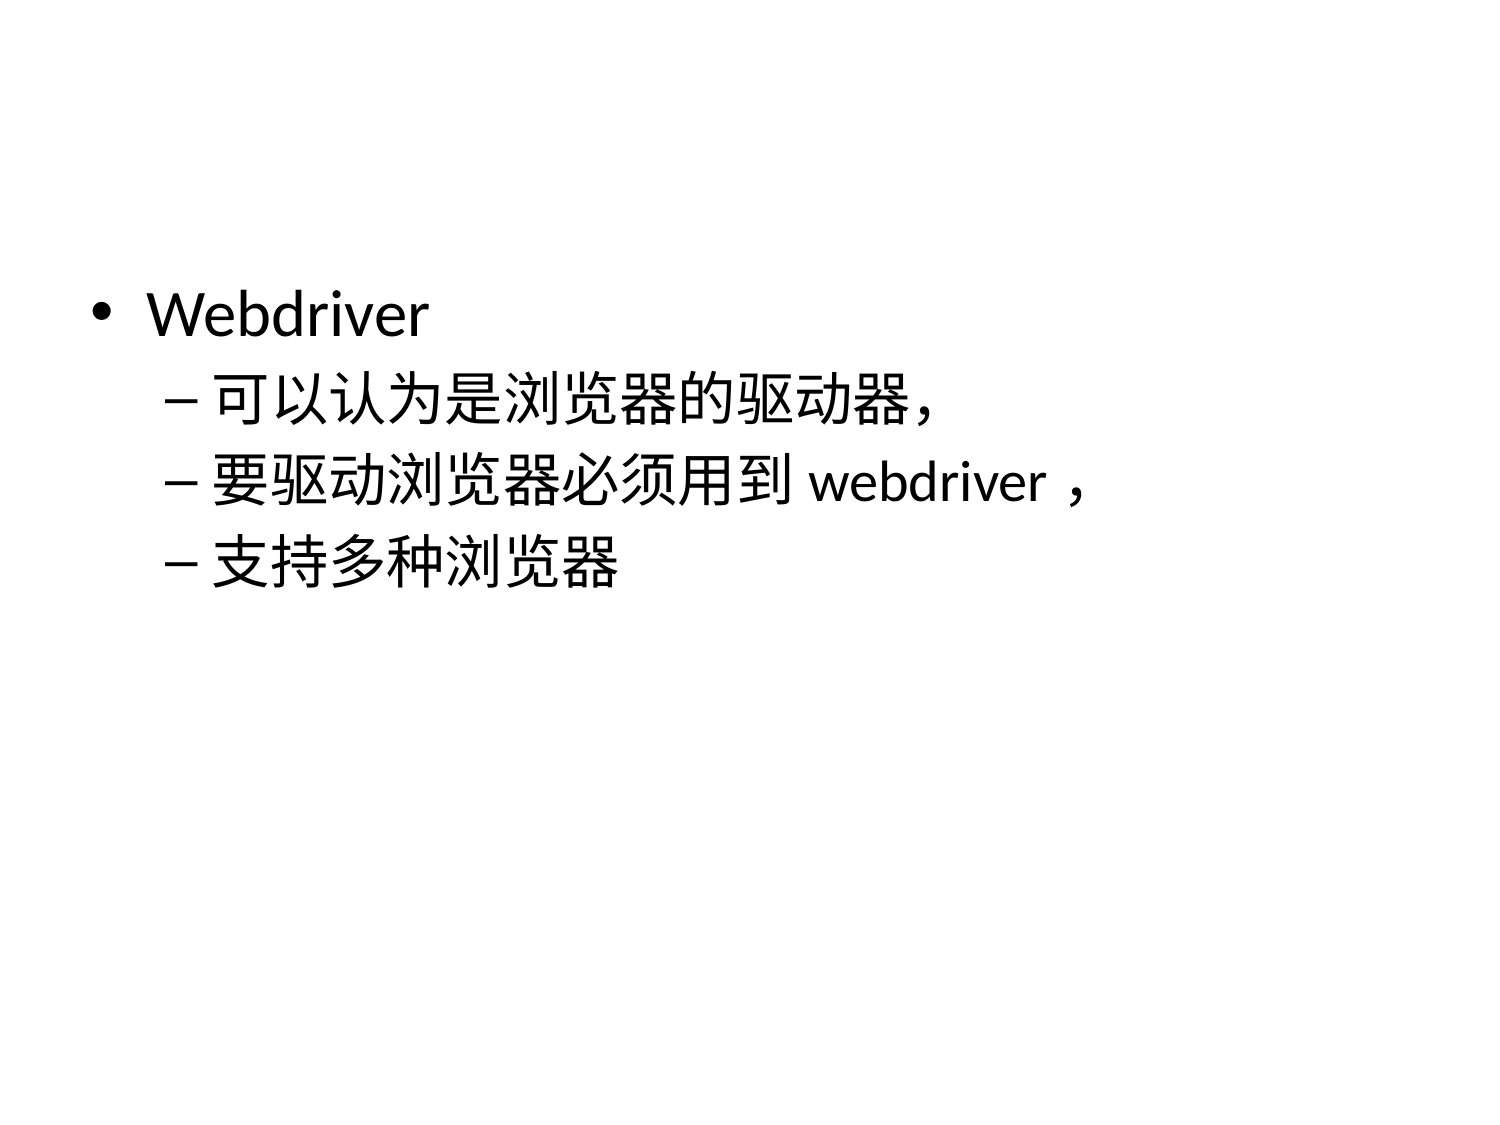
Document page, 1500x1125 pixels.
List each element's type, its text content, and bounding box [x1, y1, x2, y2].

list Webdriver 可以认为是浏览器的驱动器， 要驱动浏览器必须用到webdriver， 支持多种浏览器 [75, 262, 1425, 1005]
